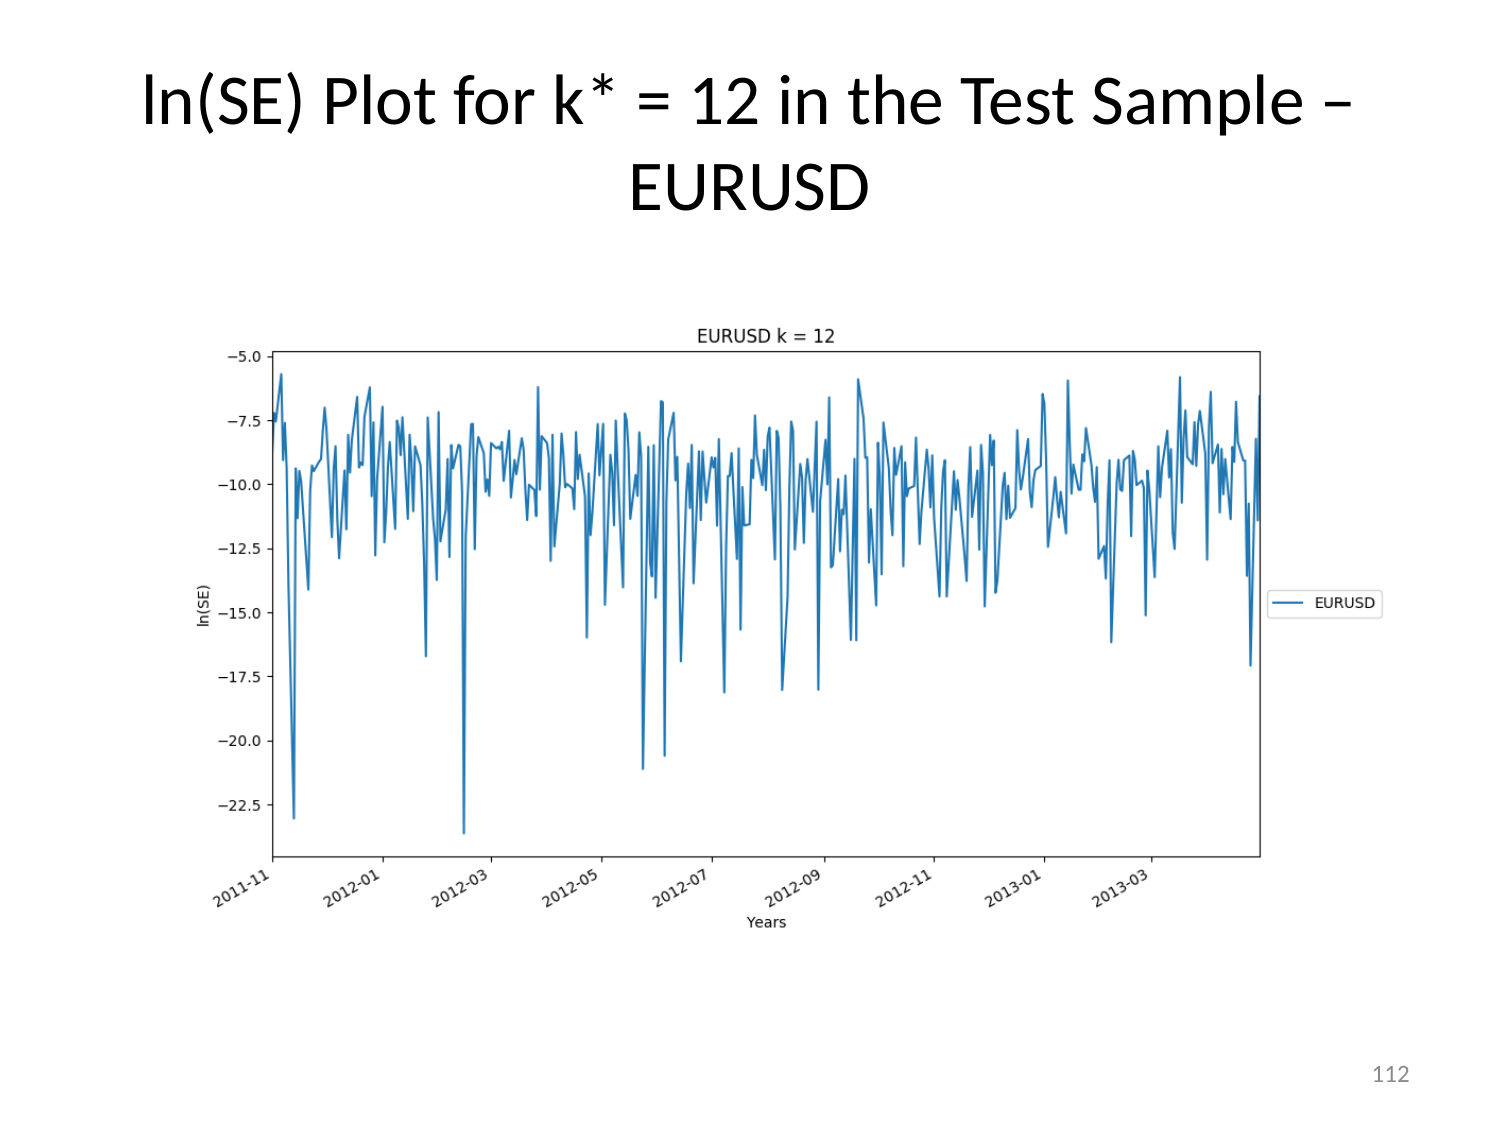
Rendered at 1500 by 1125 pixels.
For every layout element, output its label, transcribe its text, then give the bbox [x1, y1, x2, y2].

slide_number 112 [1074, 1042, 1425, 1103]
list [113, 262, 1387, 1006]
title ln(SE) Plot for k* = 12 in the Test Sample – EURUSD [75, 45, 1425, 233]
